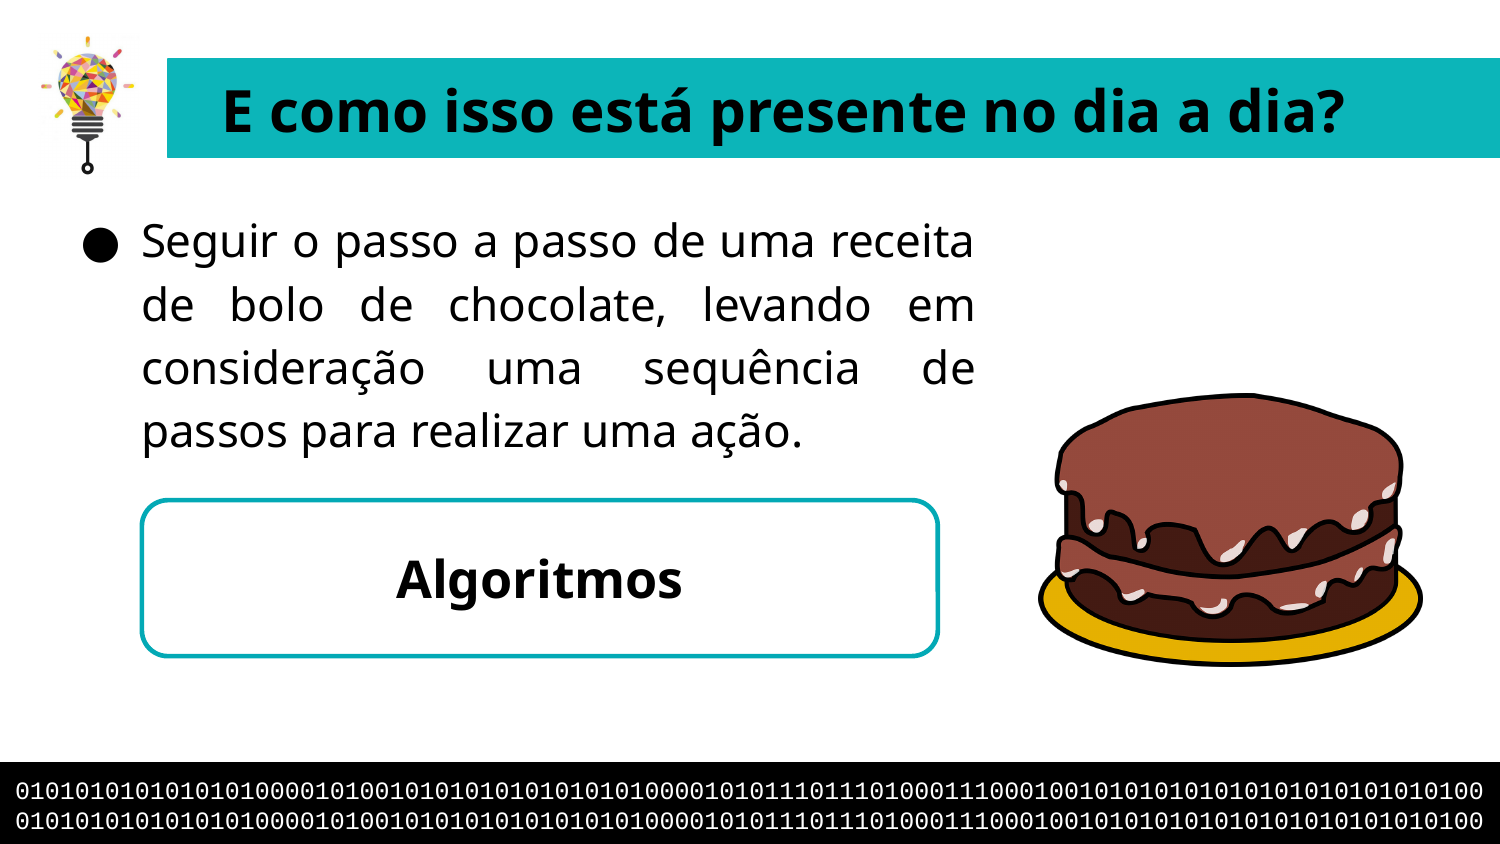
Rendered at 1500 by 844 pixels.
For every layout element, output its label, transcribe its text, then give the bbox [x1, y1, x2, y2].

title E como isso está presente no dia a dia? [206, 58, 1500, 153]
text_box [167, 58, 1500, 158]
text_box Seguir o passo a passo de uma receita de bolo de chocolate, levando em consideração uma sequência de passos para realizar uma ação. [51, 188, 992, 487]
picture [38, 32, 140, 179]
text_box Algoritmos [141, 500, 938, 657]
picture [1037, 393, 1424, 667]
text_box 0101010101010101000010100101010101010101010000101011101110100011100010010101010101010101010101010001010101010101010000101001010101010101010100001010111011101000111000100101010101010101010101010100 [0, 759, 1500, 841]
